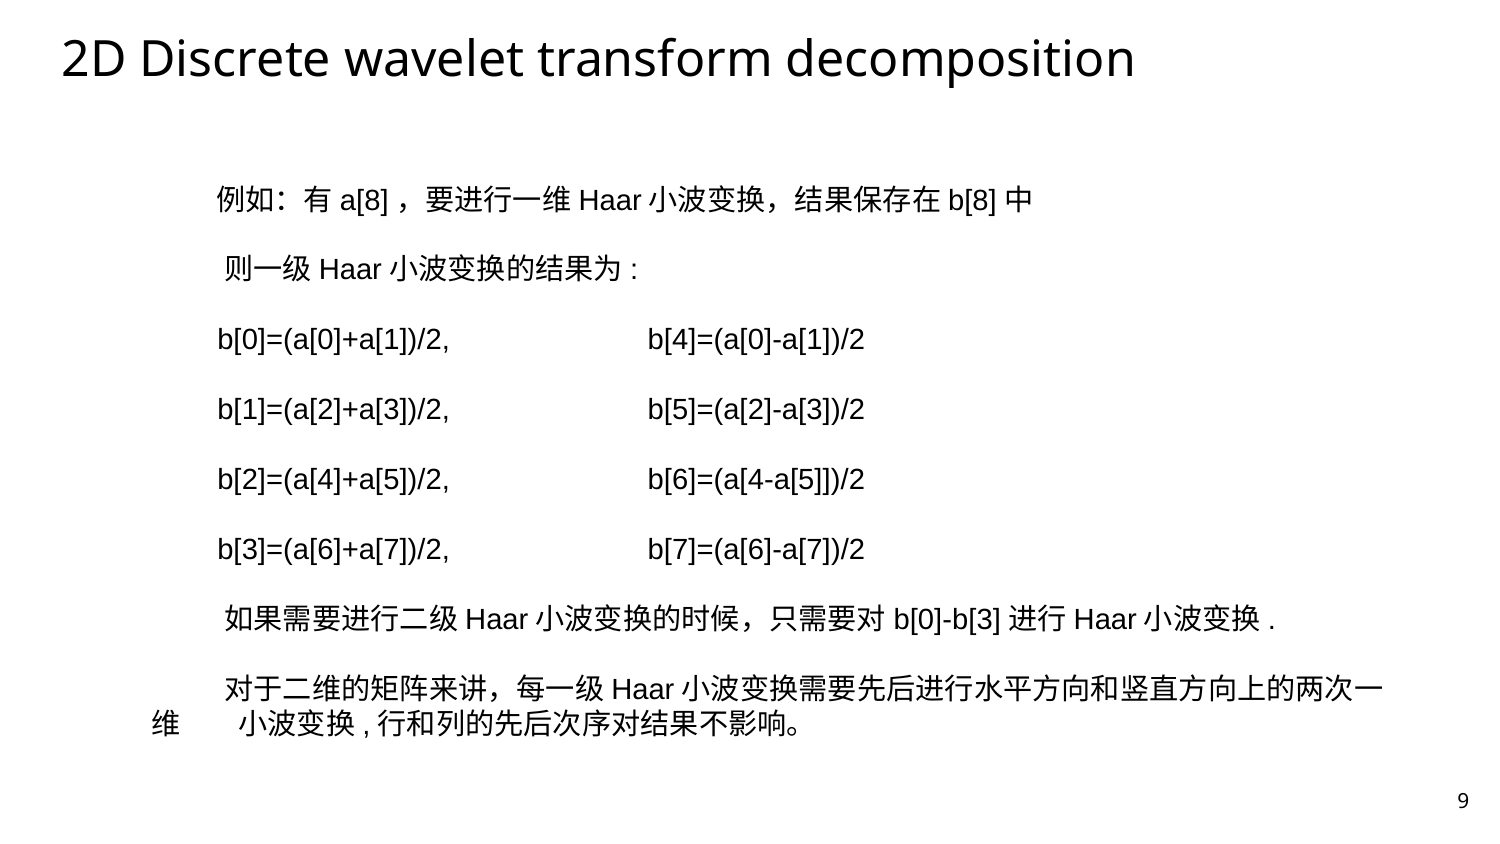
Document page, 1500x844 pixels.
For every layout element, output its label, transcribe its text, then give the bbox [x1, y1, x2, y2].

text_box 例如：有a[8]，要进行一维Haar小波变换，结果保存在b[8]中 则一级Haar小波变换的结果为: b[0]=(a[0]+a[1])/2, b[4]=(a[0]-a[1])/2 b[1]=(a[2]+a[3])/2, b[5]=(a[2]-a[3])/2 b[2]=(a[4]+a[5])/2, b[6]=(a[4-a[5]])/2 b[3]=(a[6]+a[7])/2, b[7]=(a[6]-a[7])/2 如果需要进行二级Haar小波变换的时候，只需要对b[0]-b[3]进行Haar小波变换. 对于二维的矩阵来讲，每一级Haar小波变换需要先后进行水平方向和竖直方向上的两次一维 小波变换,行和列的先后次序对结果不影响。 [136, 138, 1405, 783]
title 2D Discrete wavelet transform decomposition [46, 10, 1445, 116]
slide_number 9 [1394, 769, 1484, 834]
